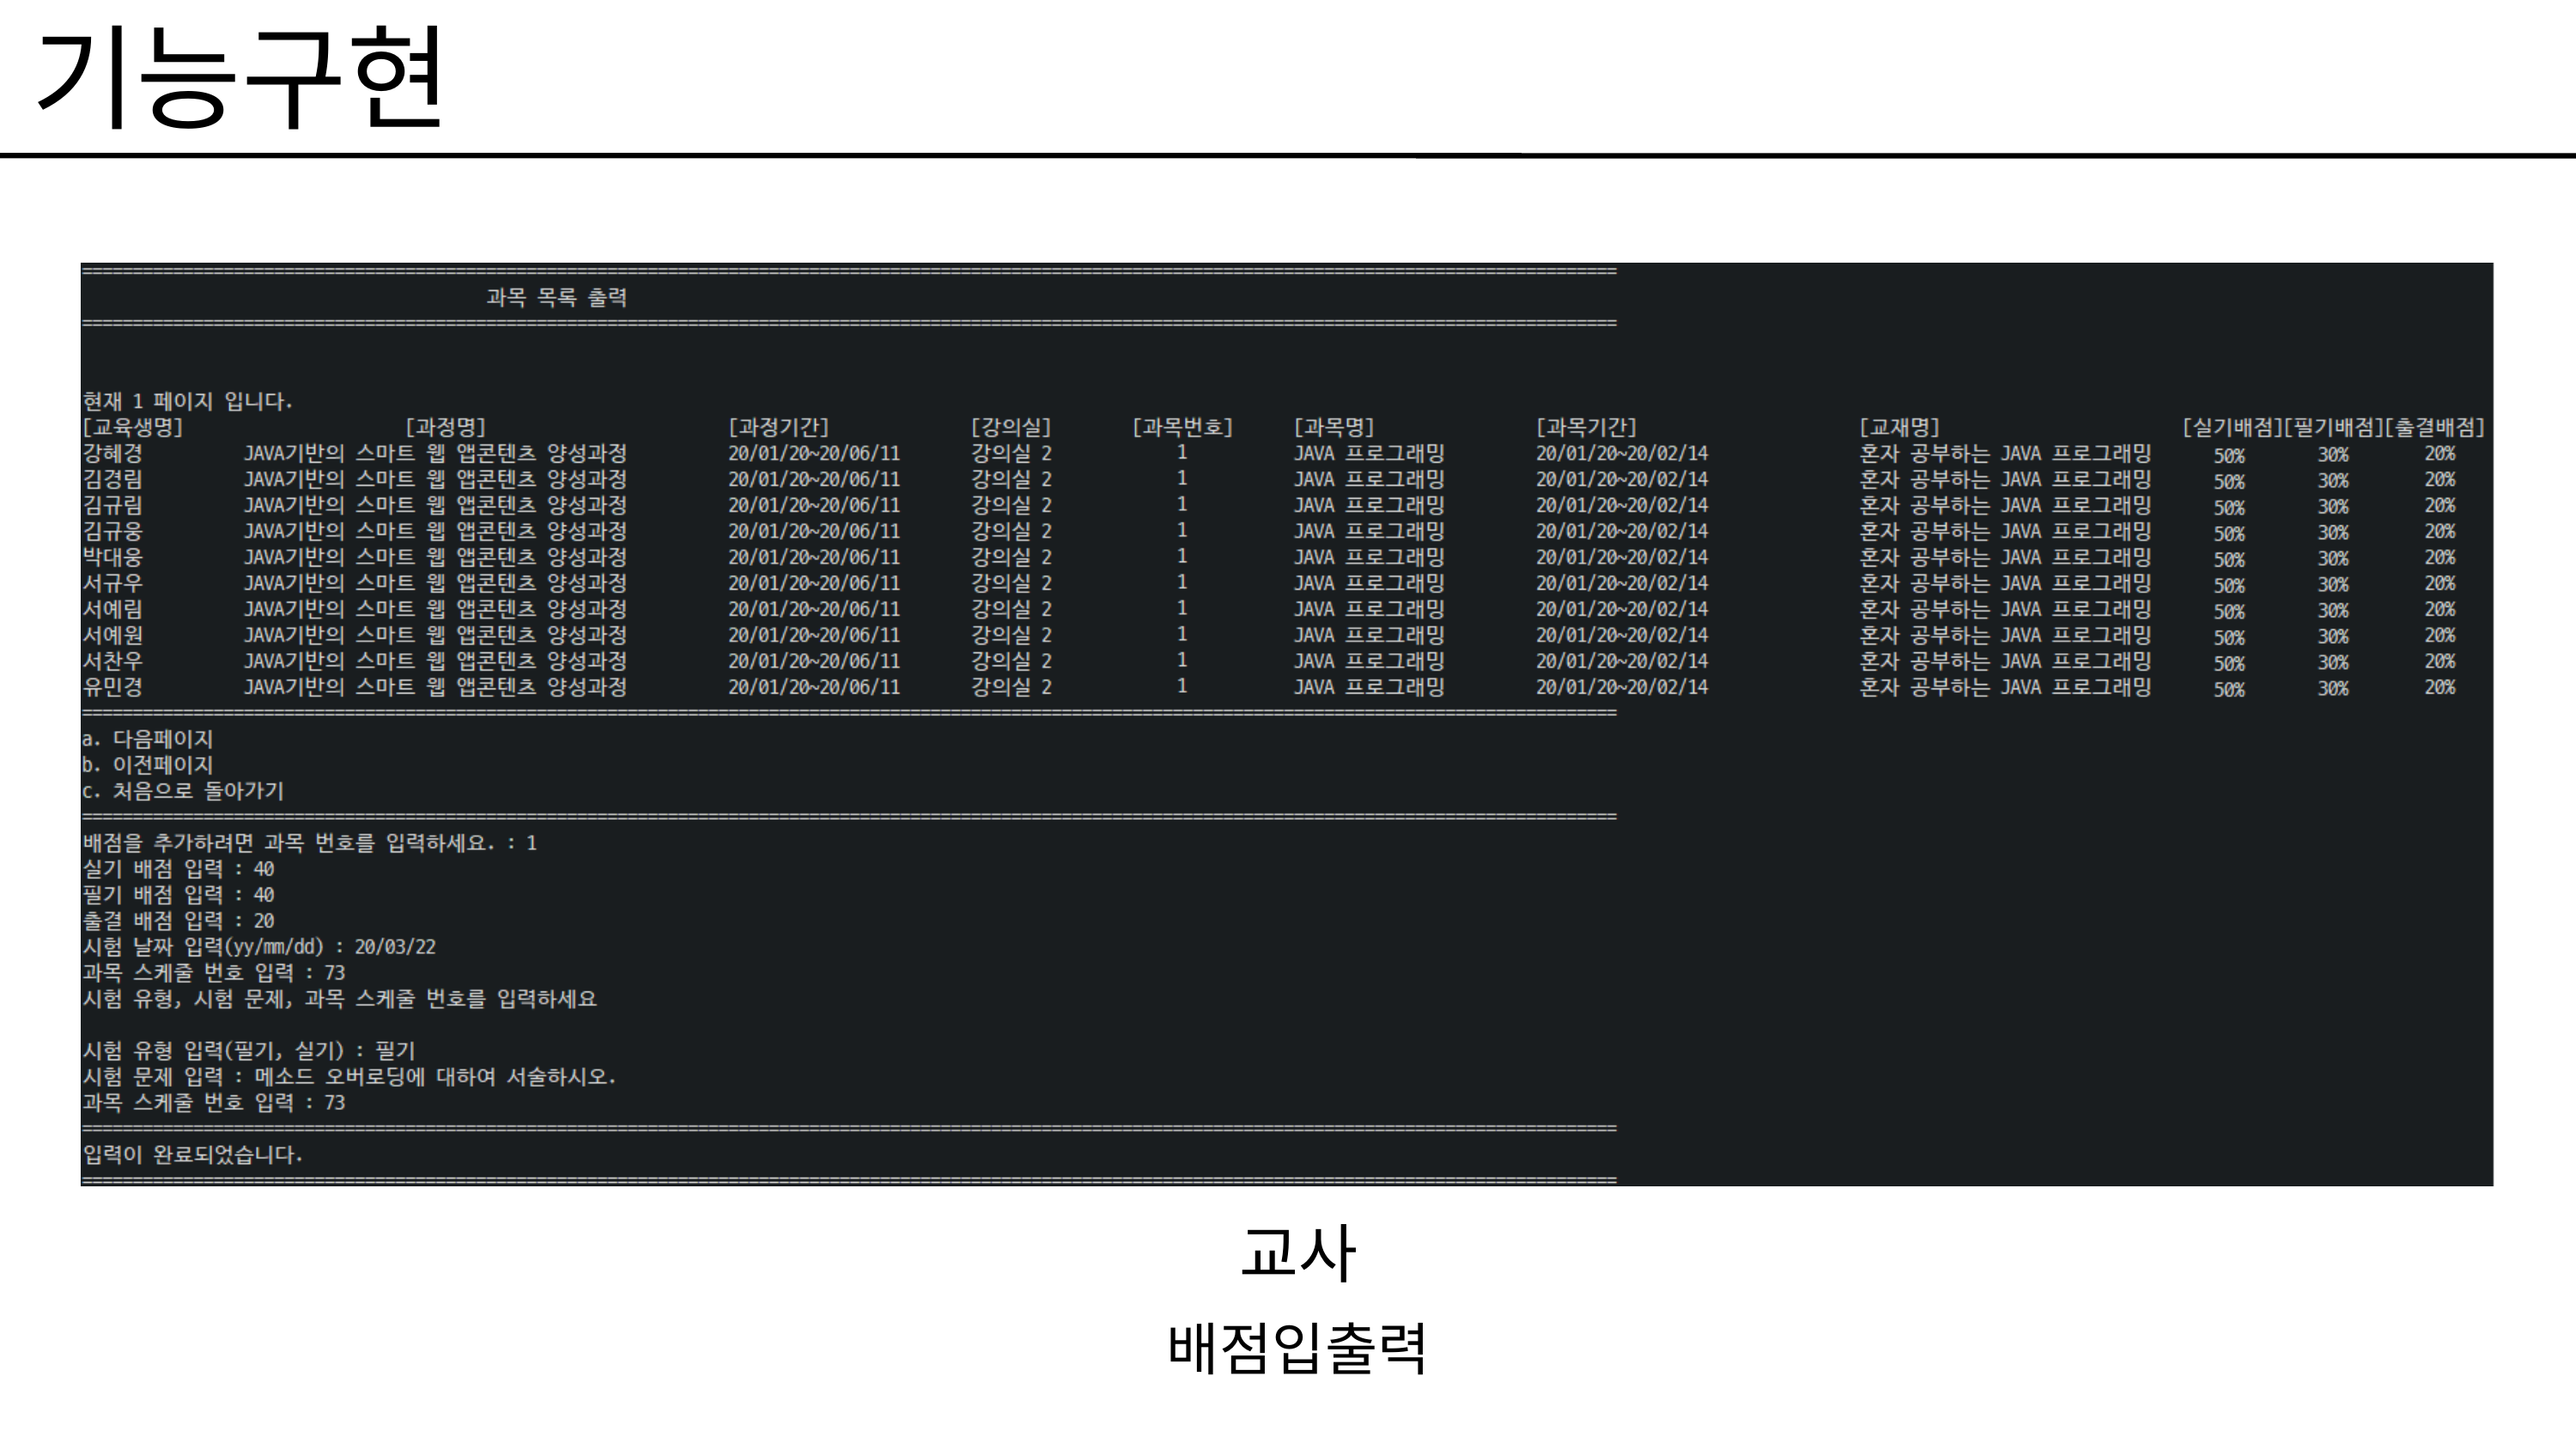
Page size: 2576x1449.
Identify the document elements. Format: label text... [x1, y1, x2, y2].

text_box 배점입출력 [858, 1306, 1740, 1401]
text_box 기능구현 [0, 0, 483, 150]
picture [80, 262, 2496, 1186]
text_box 교사 [975, 1207, 1622, 1286]
